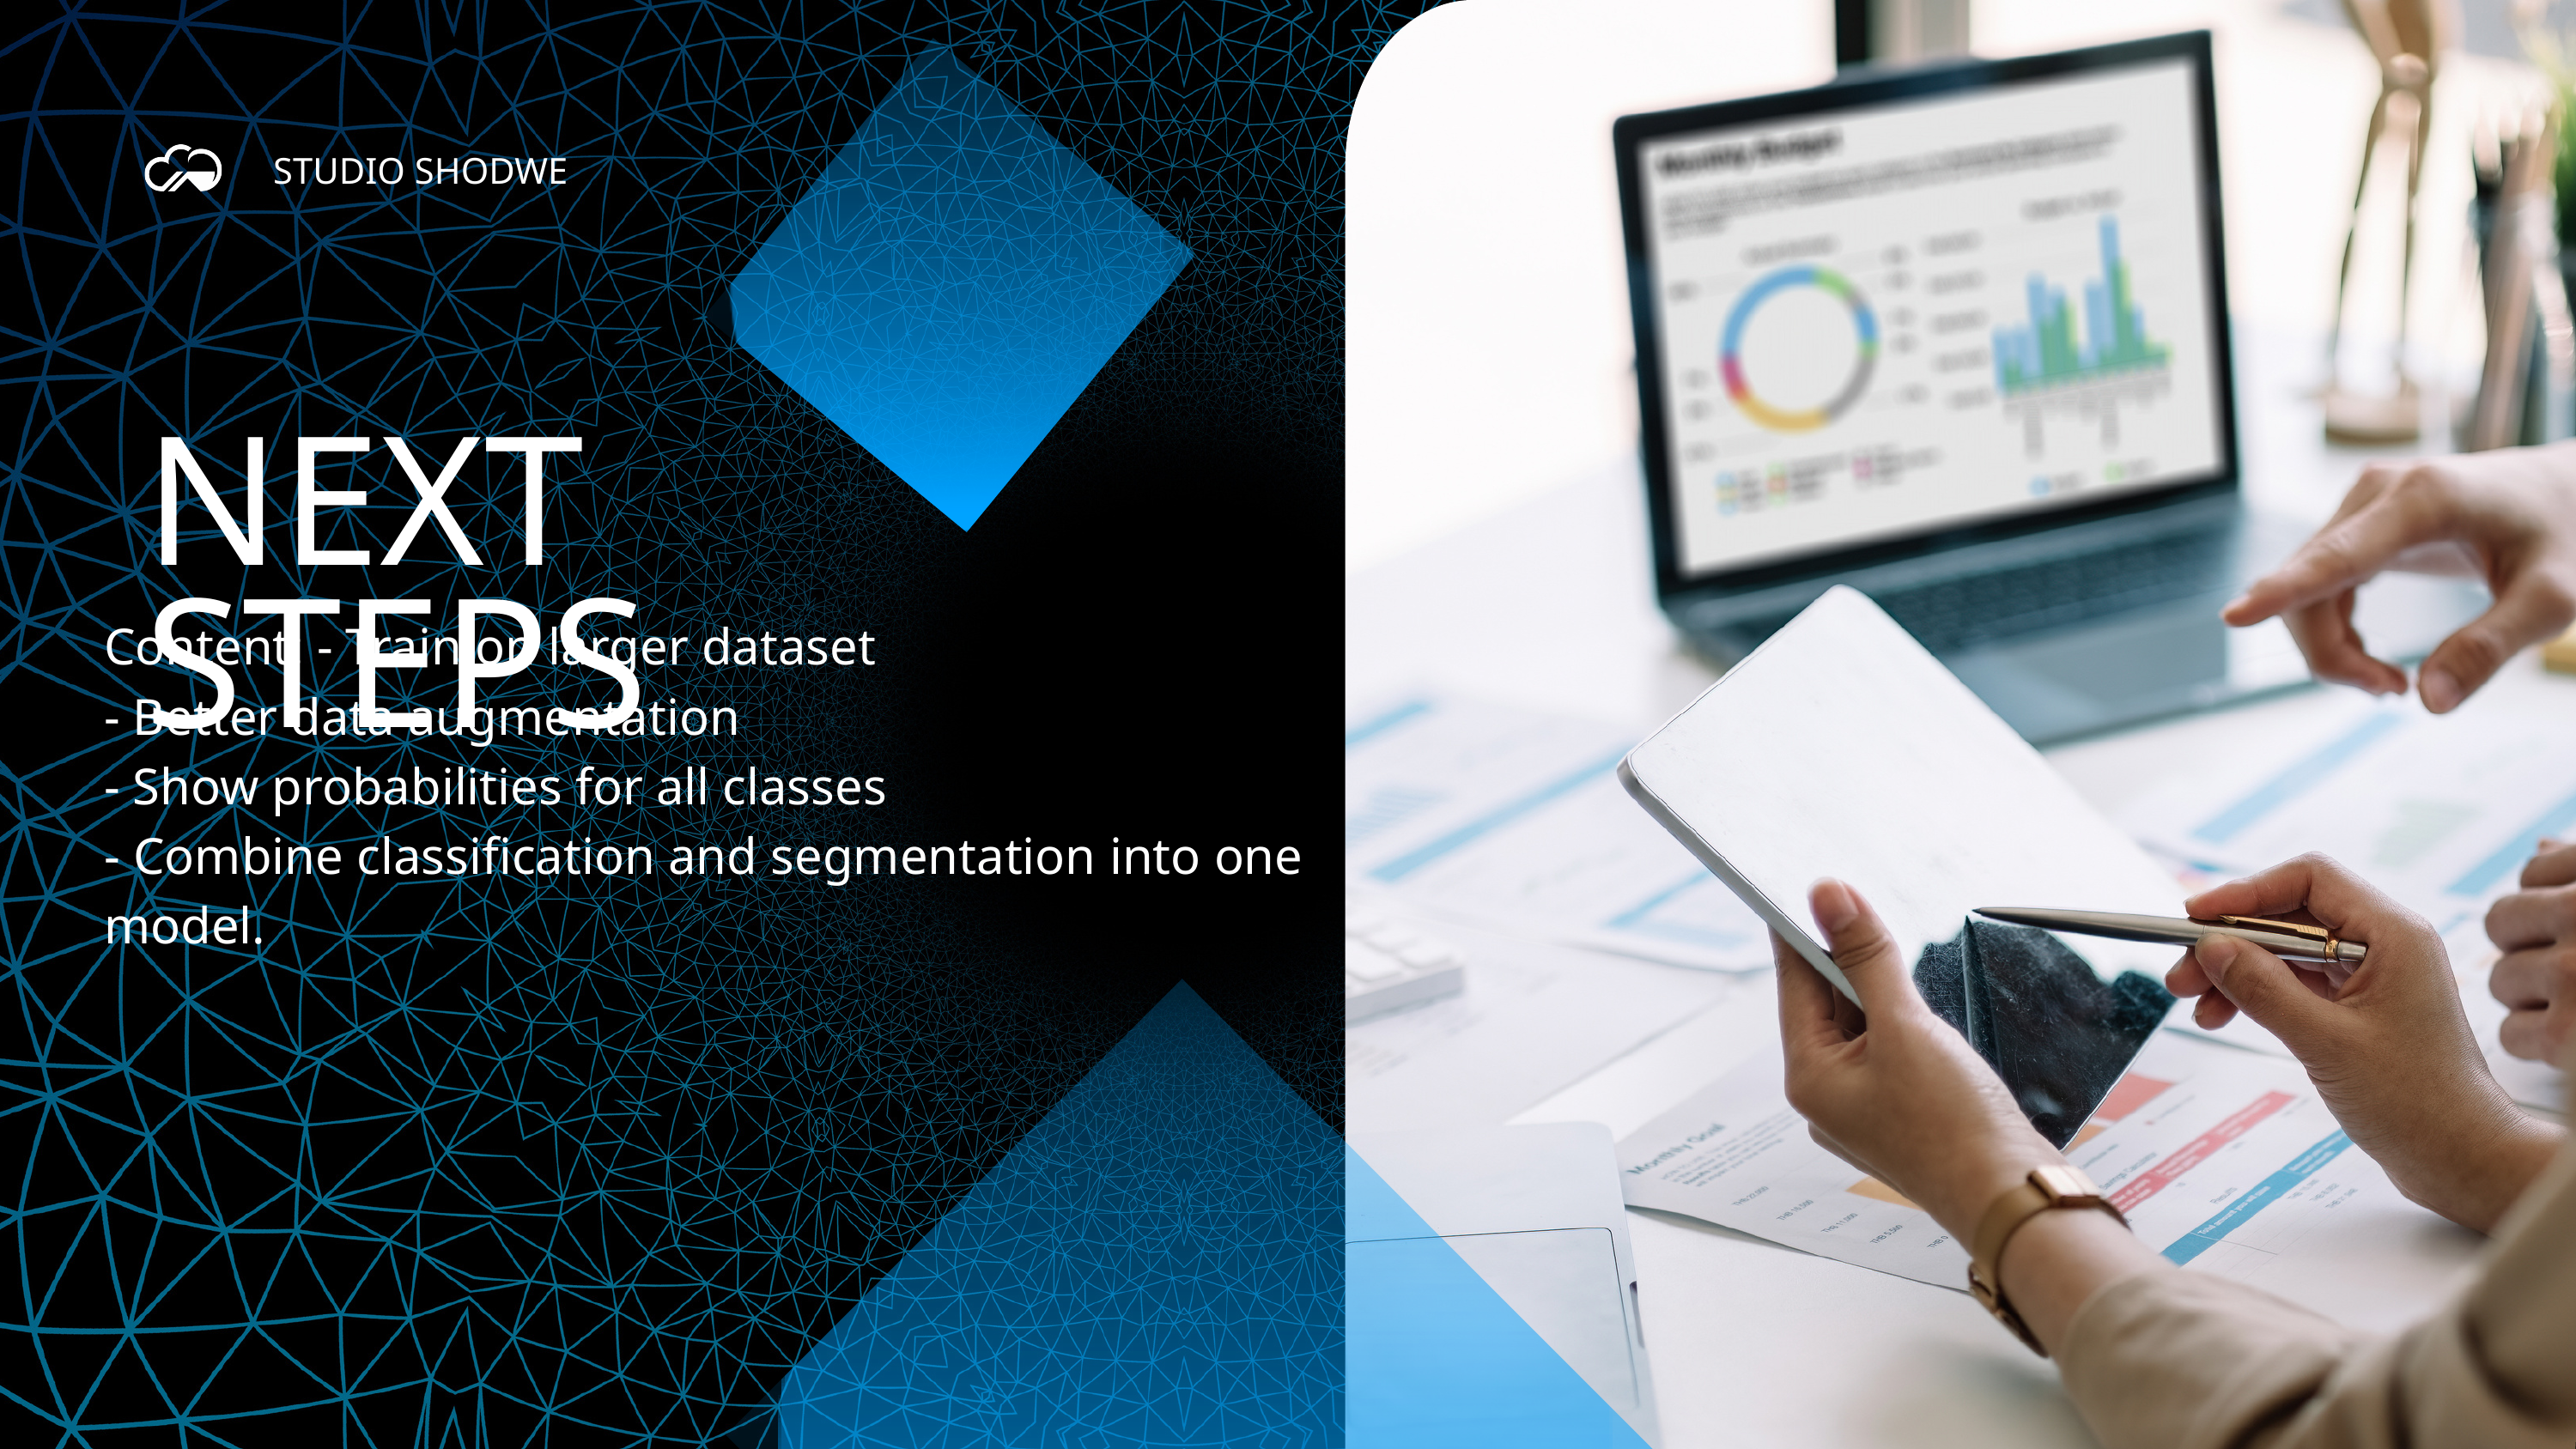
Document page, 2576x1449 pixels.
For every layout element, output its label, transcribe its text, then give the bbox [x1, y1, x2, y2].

text_box NEXT STEPS [144, 438, 1042, 605]
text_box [1345, 0, 2576, 1449]
text_box [726, 979, 1340, 1449]
text_box STUDIO SHODWE [197, 141, 568, 191]
text_box [0, 0, 1343, 1449]
text_box [144, 144, 197, 191]
text_box Content: - Train on larger dataset - Better data augmentation - Show probabilities for all classes - Combine classification and segmentation into one model. [103, 605, 1304, 1011]
text_box [703, 38, 1196, 533]
